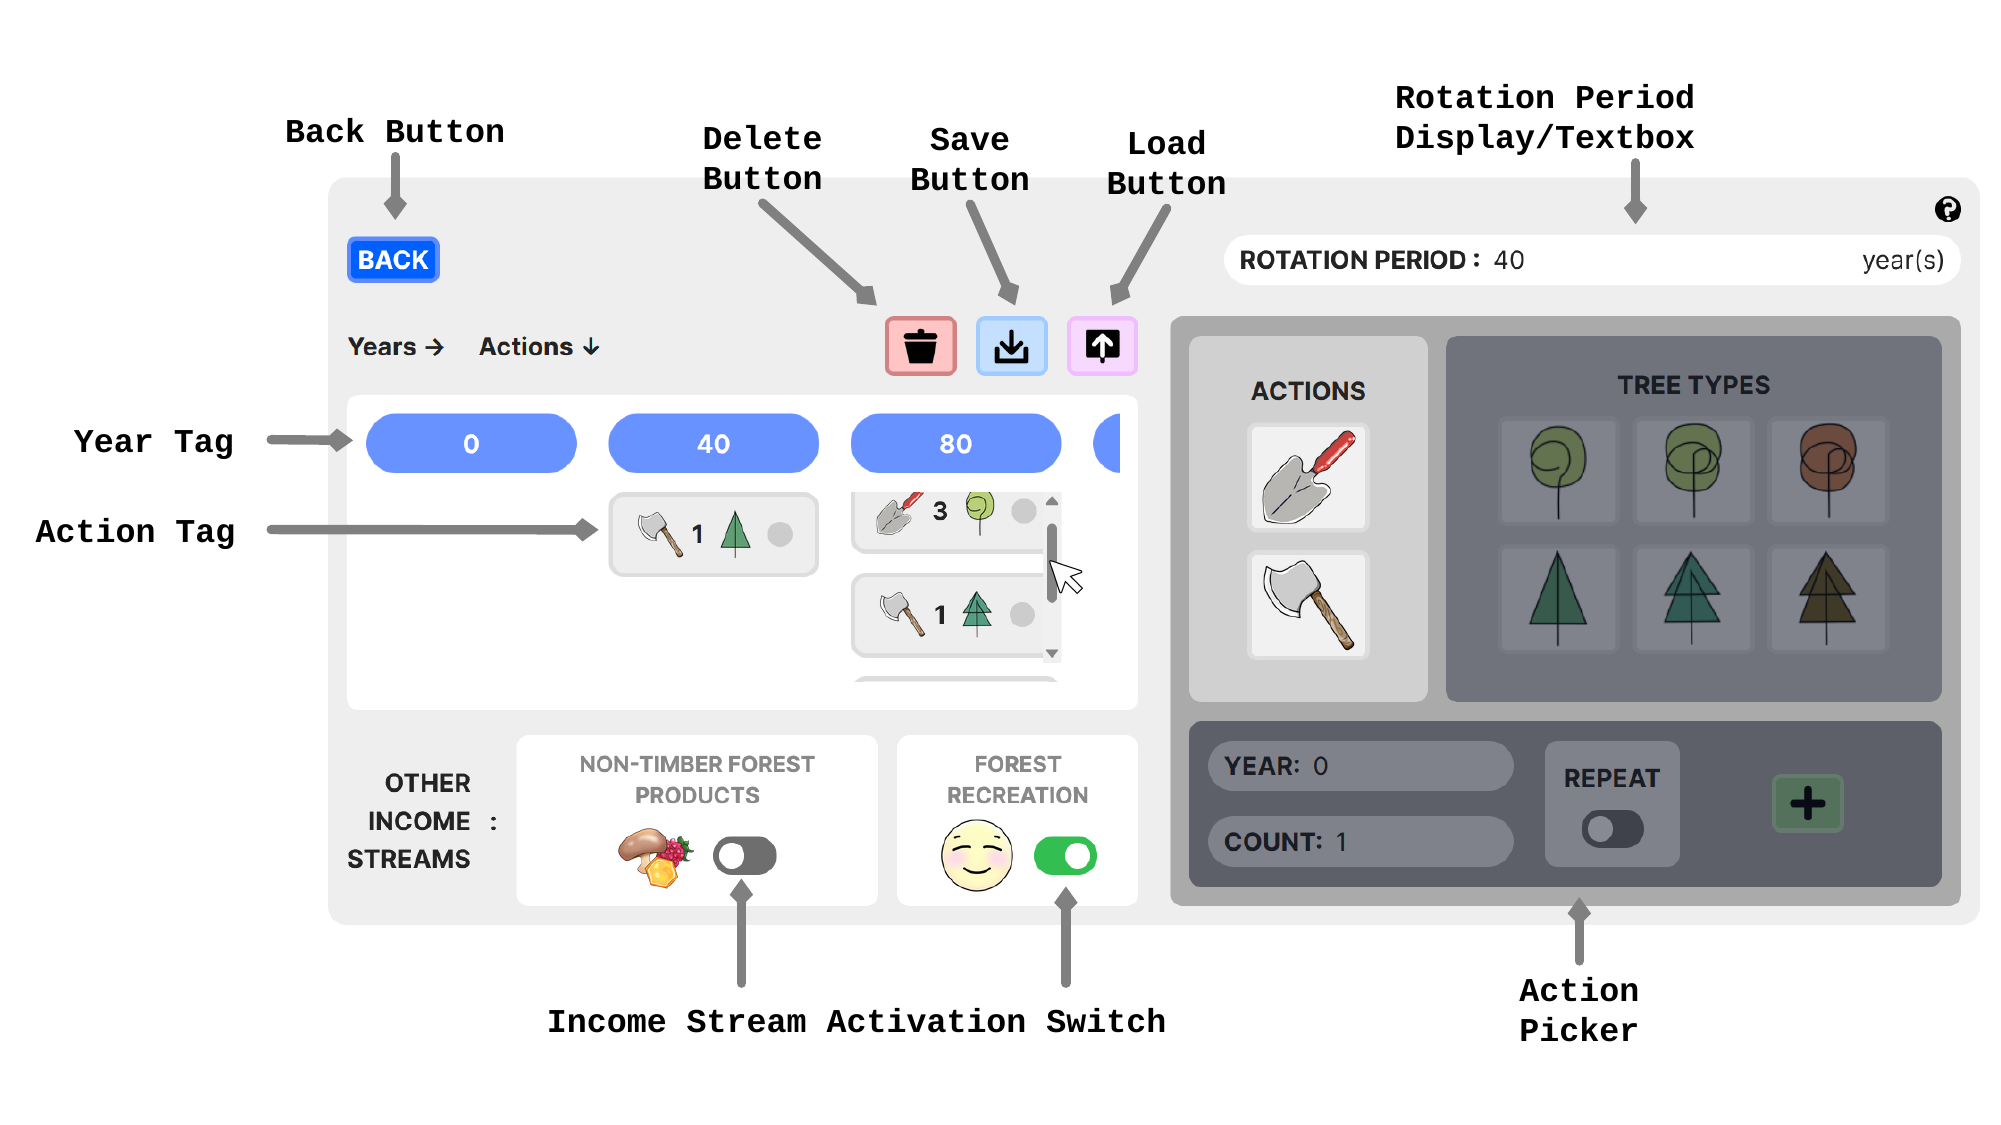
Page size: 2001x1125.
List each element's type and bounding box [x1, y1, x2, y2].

text_box [0, 67, 1985, 1057]
